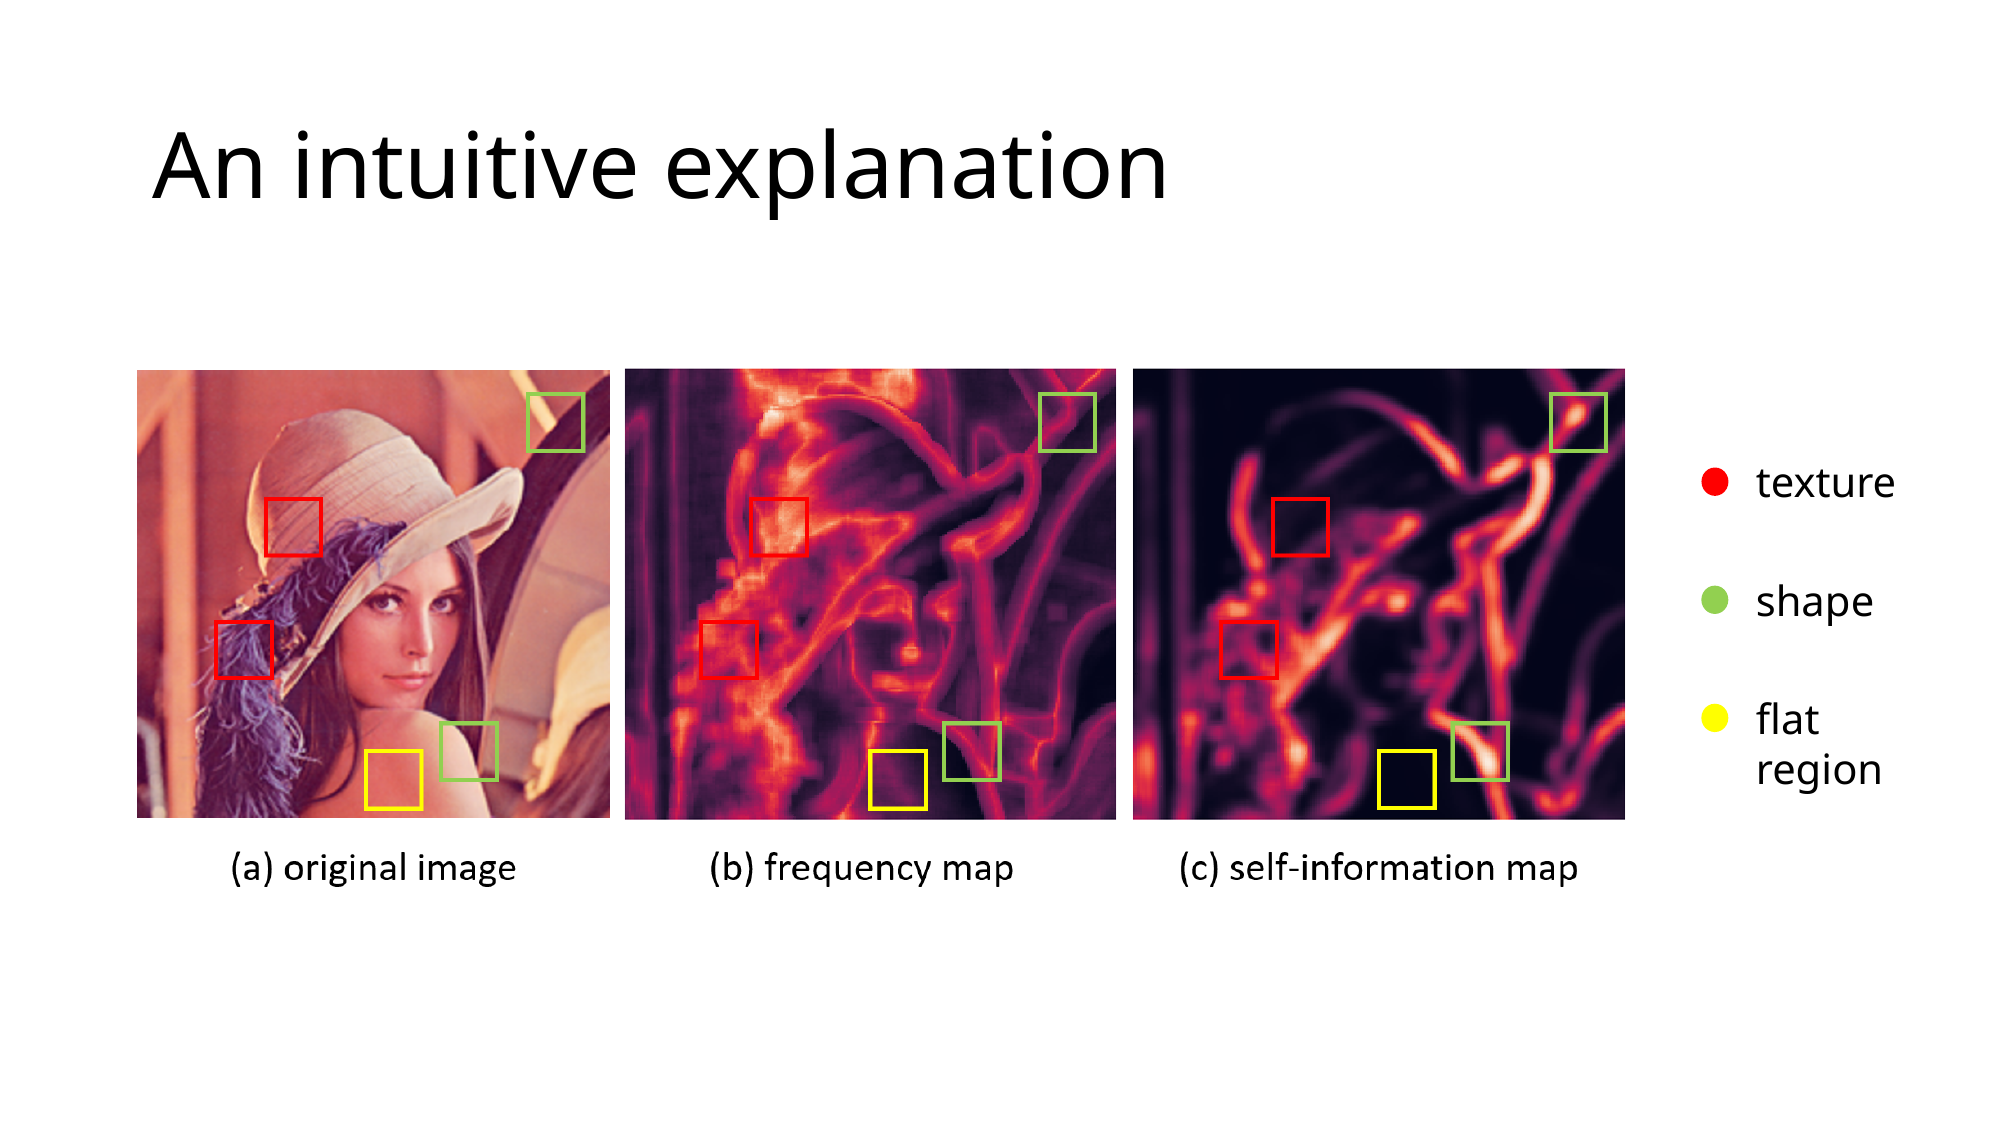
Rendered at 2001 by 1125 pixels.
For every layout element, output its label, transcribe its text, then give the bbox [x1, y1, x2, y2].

text_box shape [1741, 566, 1922, 632]
title An intuitive explanation [137, 59, 1863, 278]
text_box flat region [1741, 685, 1963, 800]
text_box [1701, 703, 1729, 733]
picture [137, 350, 1639, 915]
text_box [1701, 585, 1729, 614]
text_box texture [1741, 448, 1922, 514]
text_box [1701, 467, 1729, 496]
